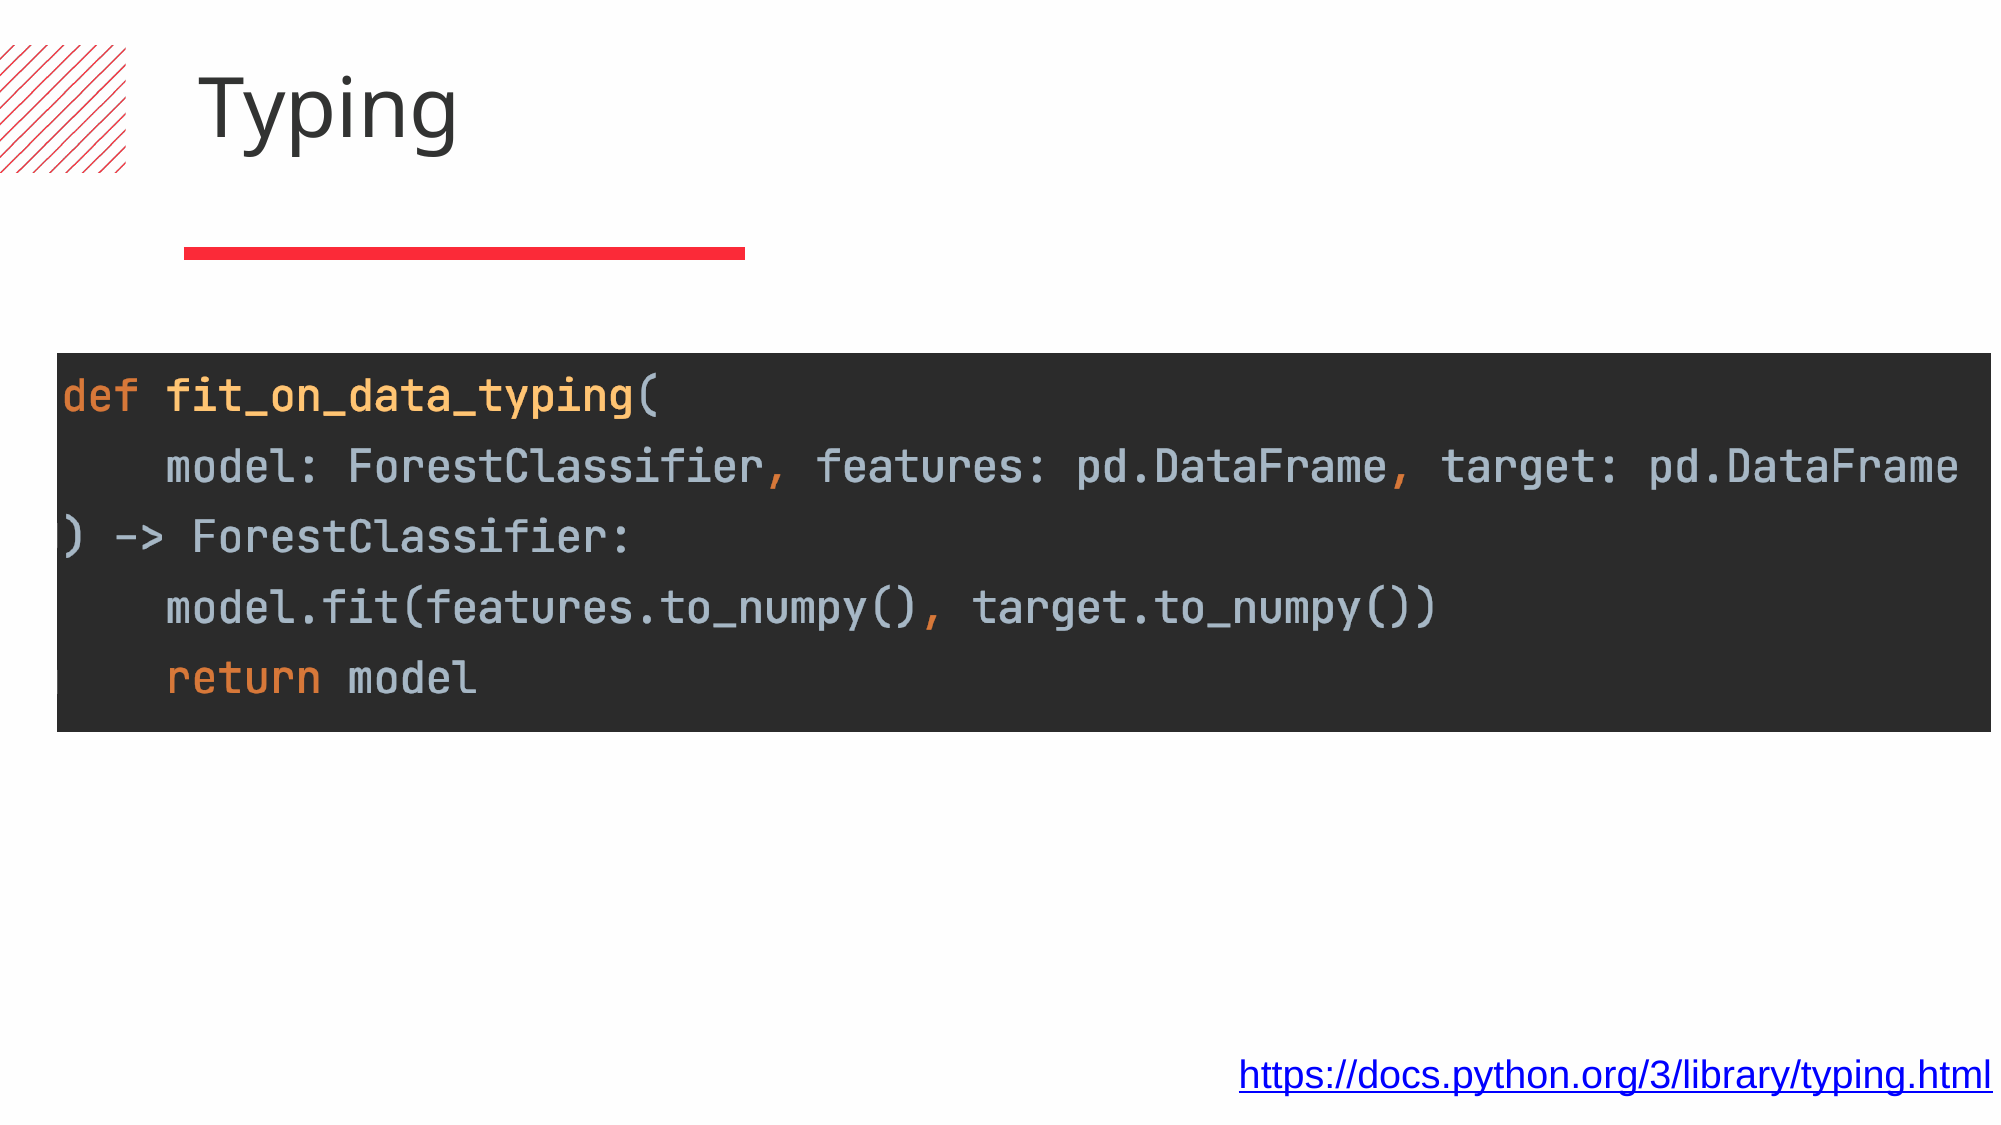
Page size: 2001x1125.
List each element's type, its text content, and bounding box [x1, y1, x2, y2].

list Typing [183, 58, 1780, 194]
text_box https://docs.python.org/3/library/typing.html [1218, 1028, 2000, 1117]
picture [0, 45, 126, 173]
picture [57, 352, 1992, 733]
